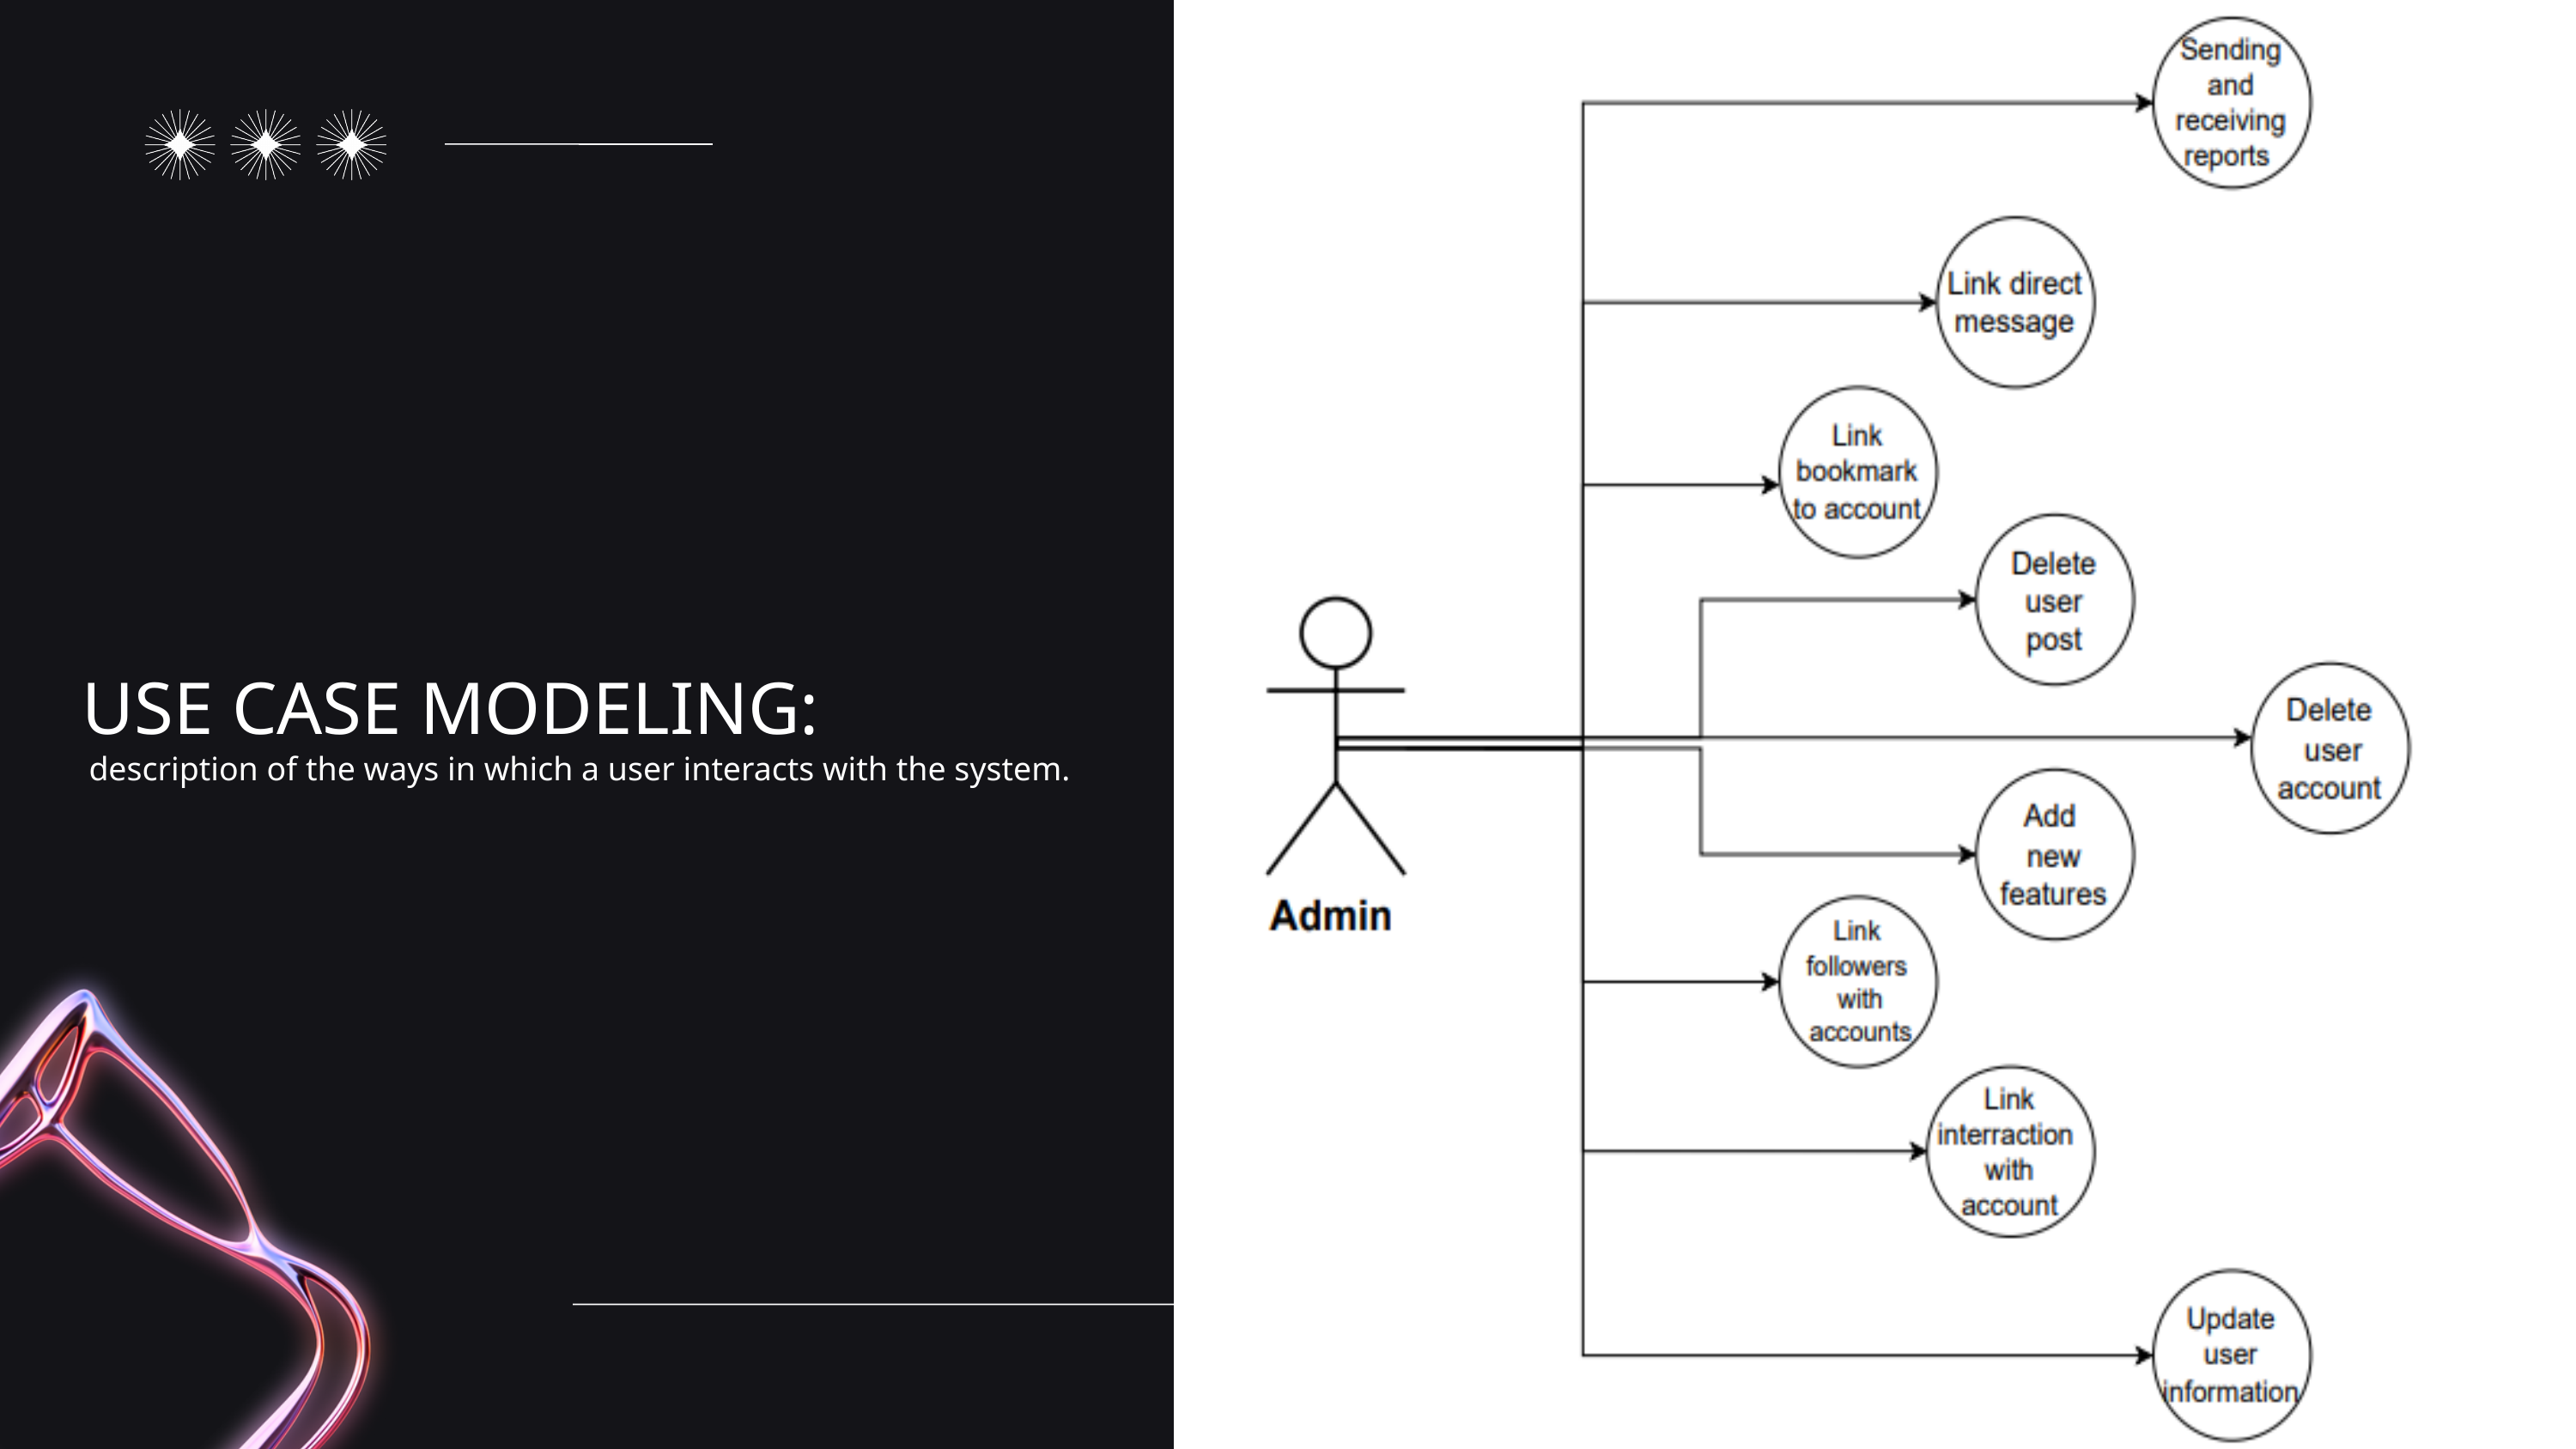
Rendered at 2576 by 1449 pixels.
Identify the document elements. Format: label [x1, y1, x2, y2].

text_box [316, 109, 386, 180]
text_box [0, 957, 405, 1449]
text_box [230, 109, 301, 180]
text_box [144, 109, 216, 180]
picture [1174, 0, 2576, 1449]
text_box [82, 626, 2479, 777]
